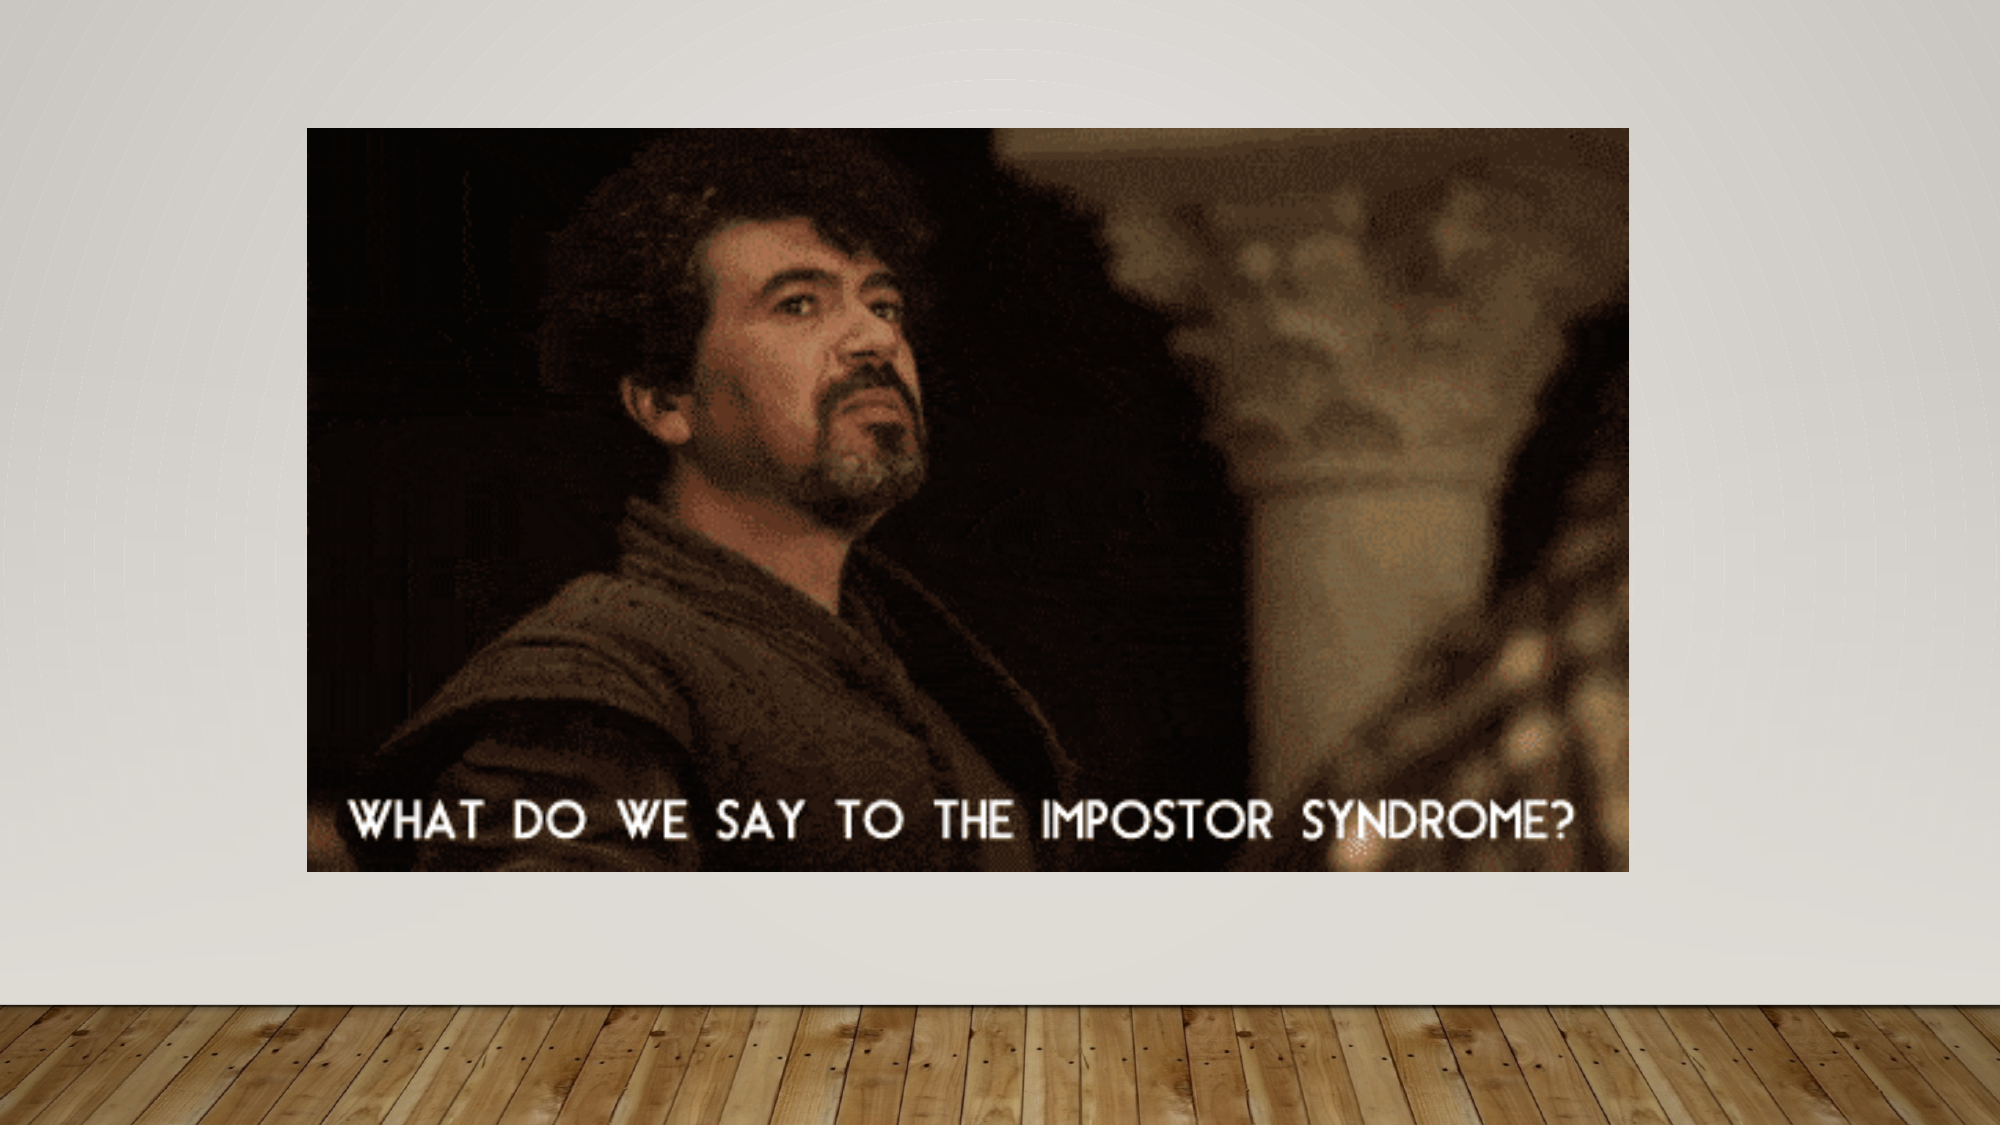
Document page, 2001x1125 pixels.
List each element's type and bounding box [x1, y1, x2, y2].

picture [307, 128, 1629, 872]
picture [0, 1005, 2000, 1125]
